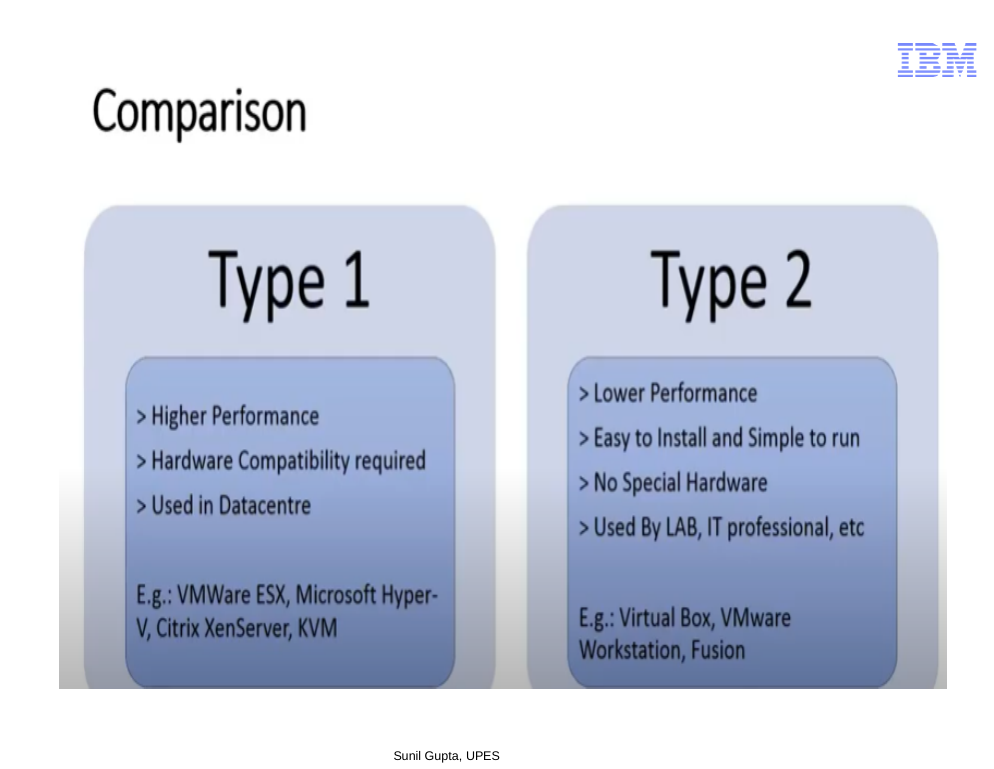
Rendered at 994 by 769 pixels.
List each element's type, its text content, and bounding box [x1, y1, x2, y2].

picture [59, 79, 947, 690]
picture [897, 43, 977, 77]
footer Sunil Gupta, UPES [391, 748, 588, 767]
